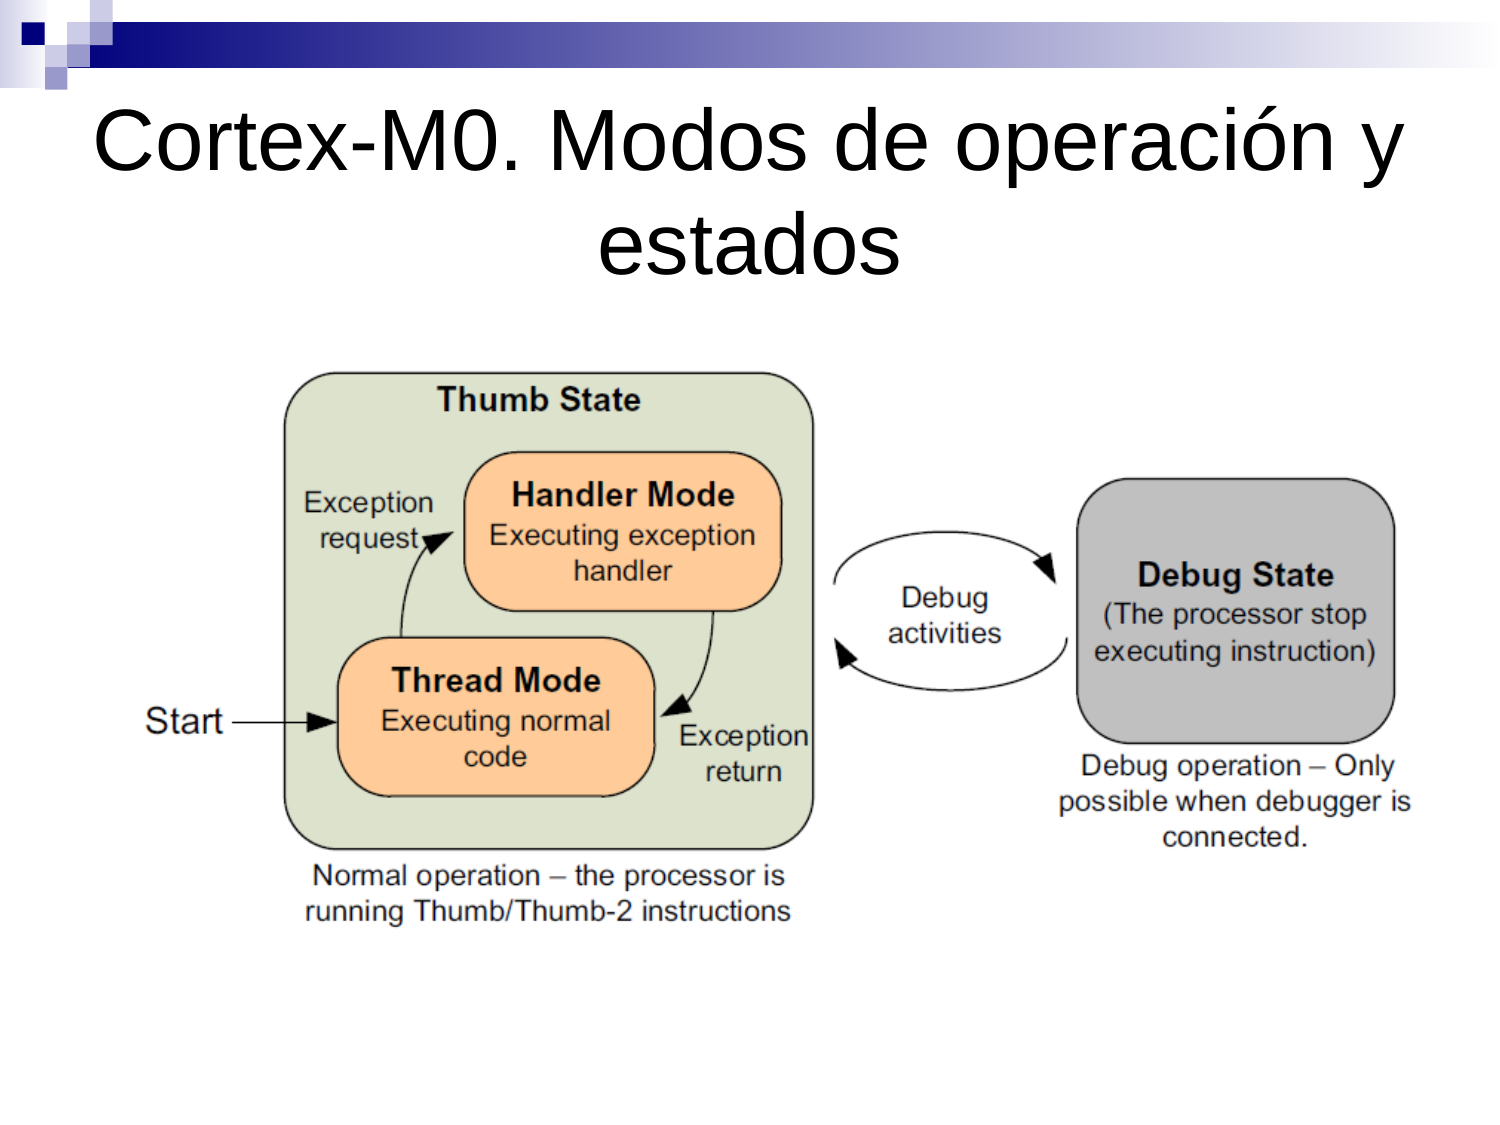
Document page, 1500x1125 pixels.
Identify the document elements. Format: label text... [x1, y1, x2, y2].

title Cortex-M0. Modos de operación y estados [75, 75, 1425, 300]
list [74, 354, 1426, 933]
